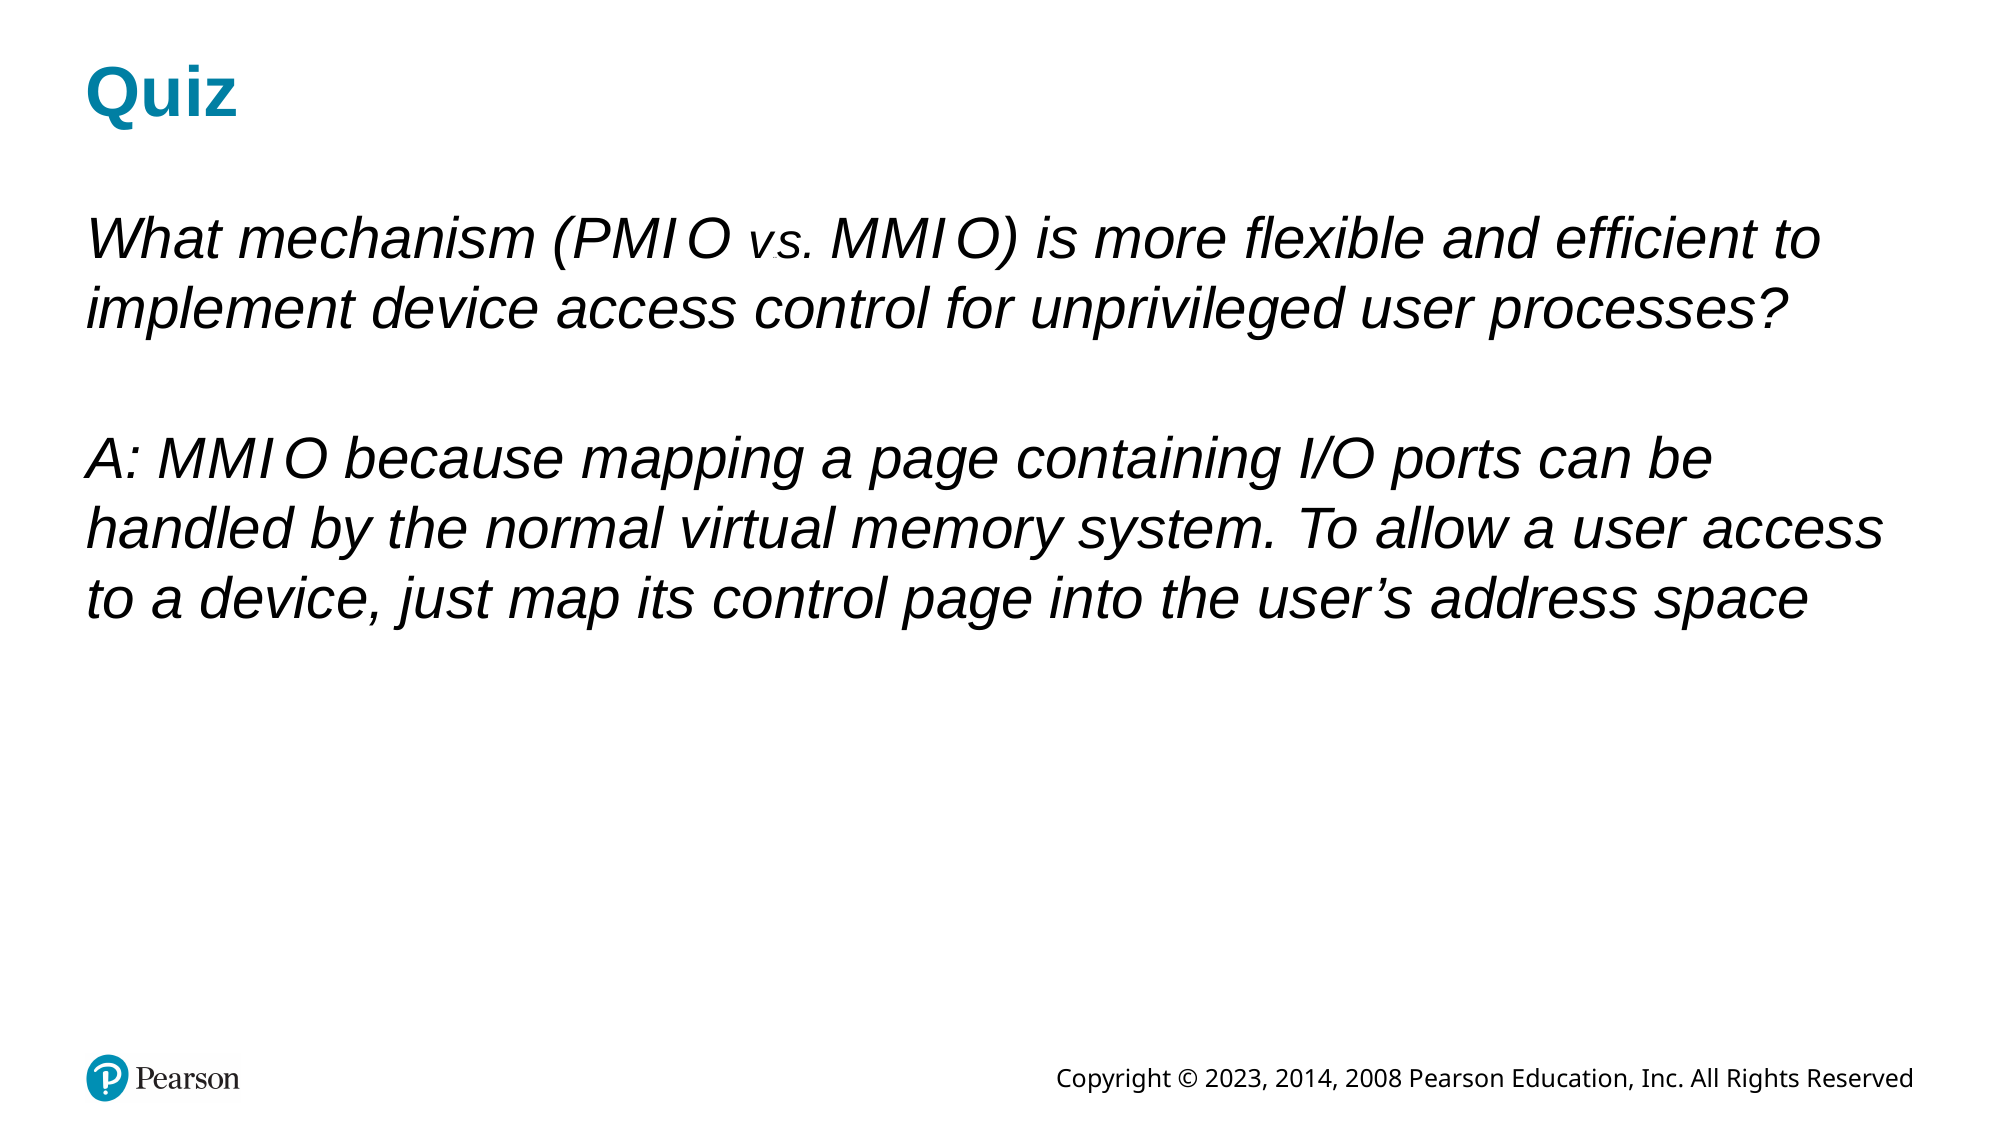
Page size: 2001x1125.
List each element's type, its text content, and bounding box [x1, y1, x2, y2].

text_box A: M M I O because mapping a page containing I/O ports can be handled by the normal virtual memory system. To allow a user access to a device, just map its control page into the user’s address space [86, 416, 1916, 633]
picture [85, 1053, 241, 1103]
list What mechanism (P M I O versus. M M I O) is more flexible and efficient to implement device access control for unprivileged user processes? [86, 0, 1916, 416]
